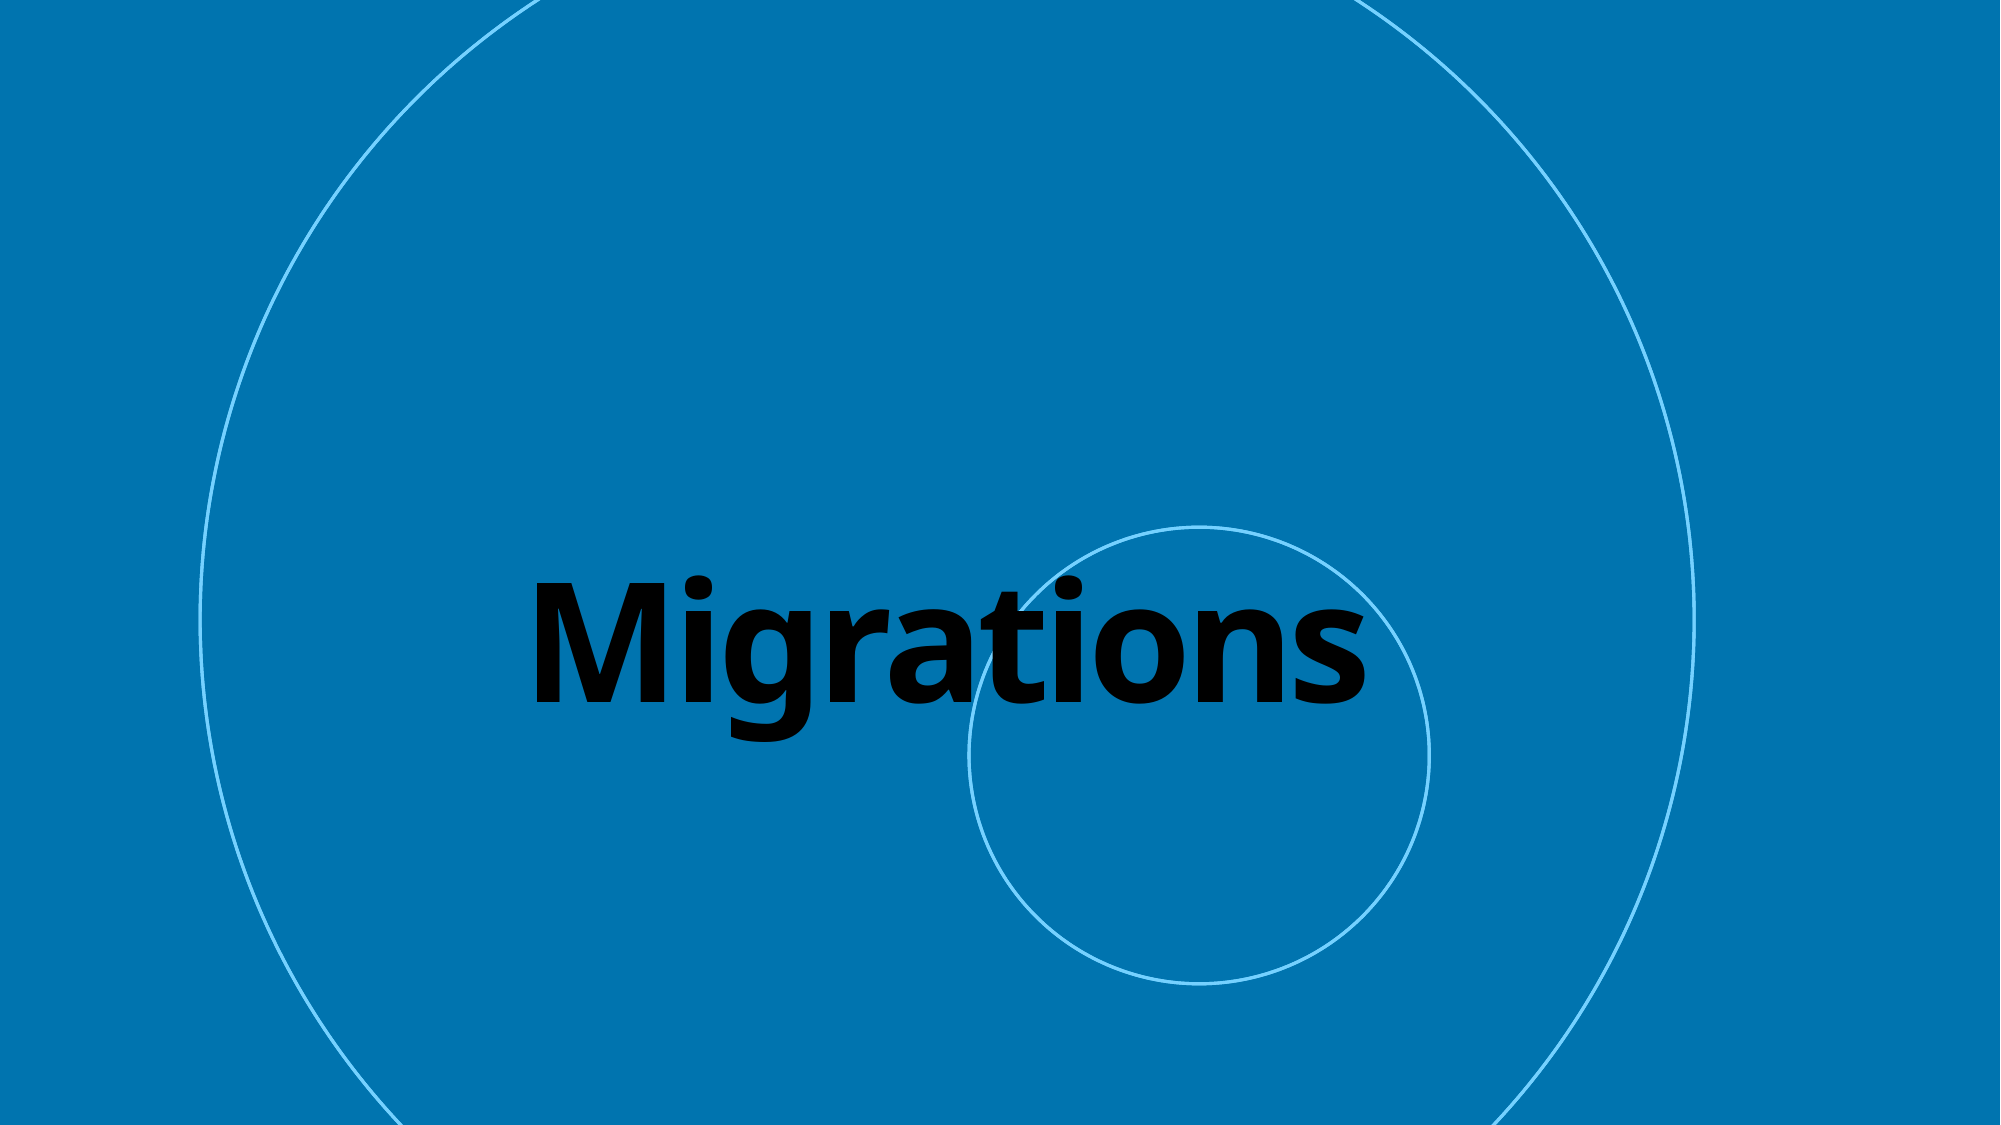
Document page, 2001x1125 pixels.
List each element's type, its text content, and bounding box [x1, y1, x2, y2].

title Migrations [200, 549, 1695, 747]
